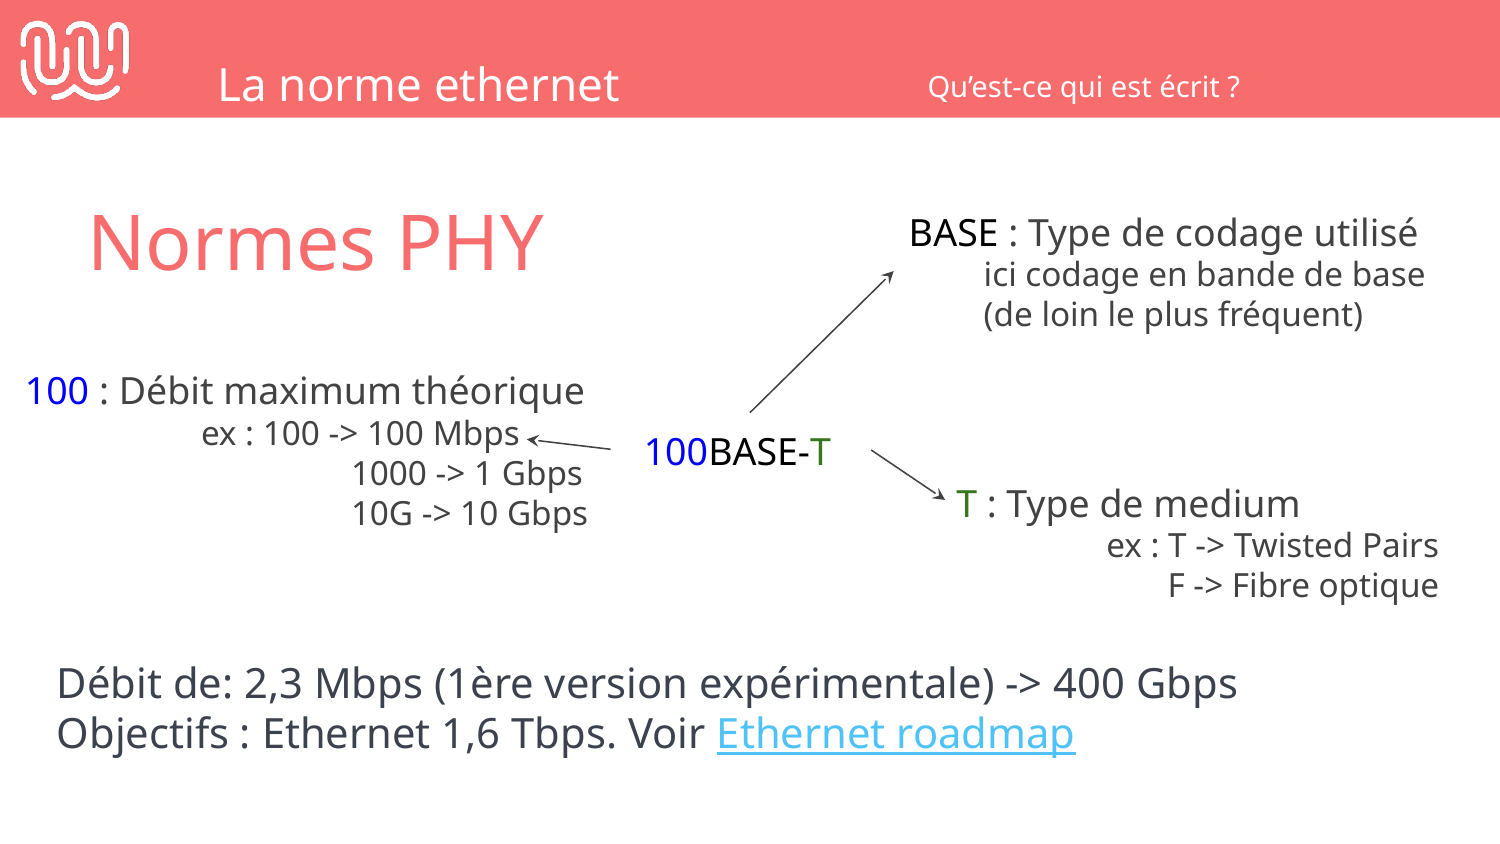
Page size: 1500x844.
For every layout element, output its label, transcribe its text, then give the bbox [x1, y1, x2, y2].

text_box BASE : Type de codage utilisé ici codage en bande de base (de loin le plus fréquent) [893, 193, 1495, 349]
text_box T : Type de medium ex : T -> Twisted Pairs F -> Fibre optique [941, 464, 1500, 620]
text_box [526, 439, 611, 451]
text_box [870, 450, 946, 501]
text_box Qu’est-ce qui est écrit ? [927, 56, 1500, 116]
text_box La norme ethernet [217, 24, 921, 143]
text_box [749, 271, 894, 413]
text_box Normes PHY [87, 193, 893, 281]
text_box 100 : Débit maximum théorique ex : 100 -> 100 Mbps 1000 -> 1 Gbps 10G -> 10 Gbps [9, 351, 611, 547]
picture [20, 20, 134, 101]
text_box Débit de: 2,3 Mbps (1ère version expérimentale) -> 400 Gbps Objectifs : Ethernet 1,6 Tbps. Voir Ethernet roadmap [56, 593, 1469, 827]
text_box 100BASE-T [628, 412, 872, 488]
